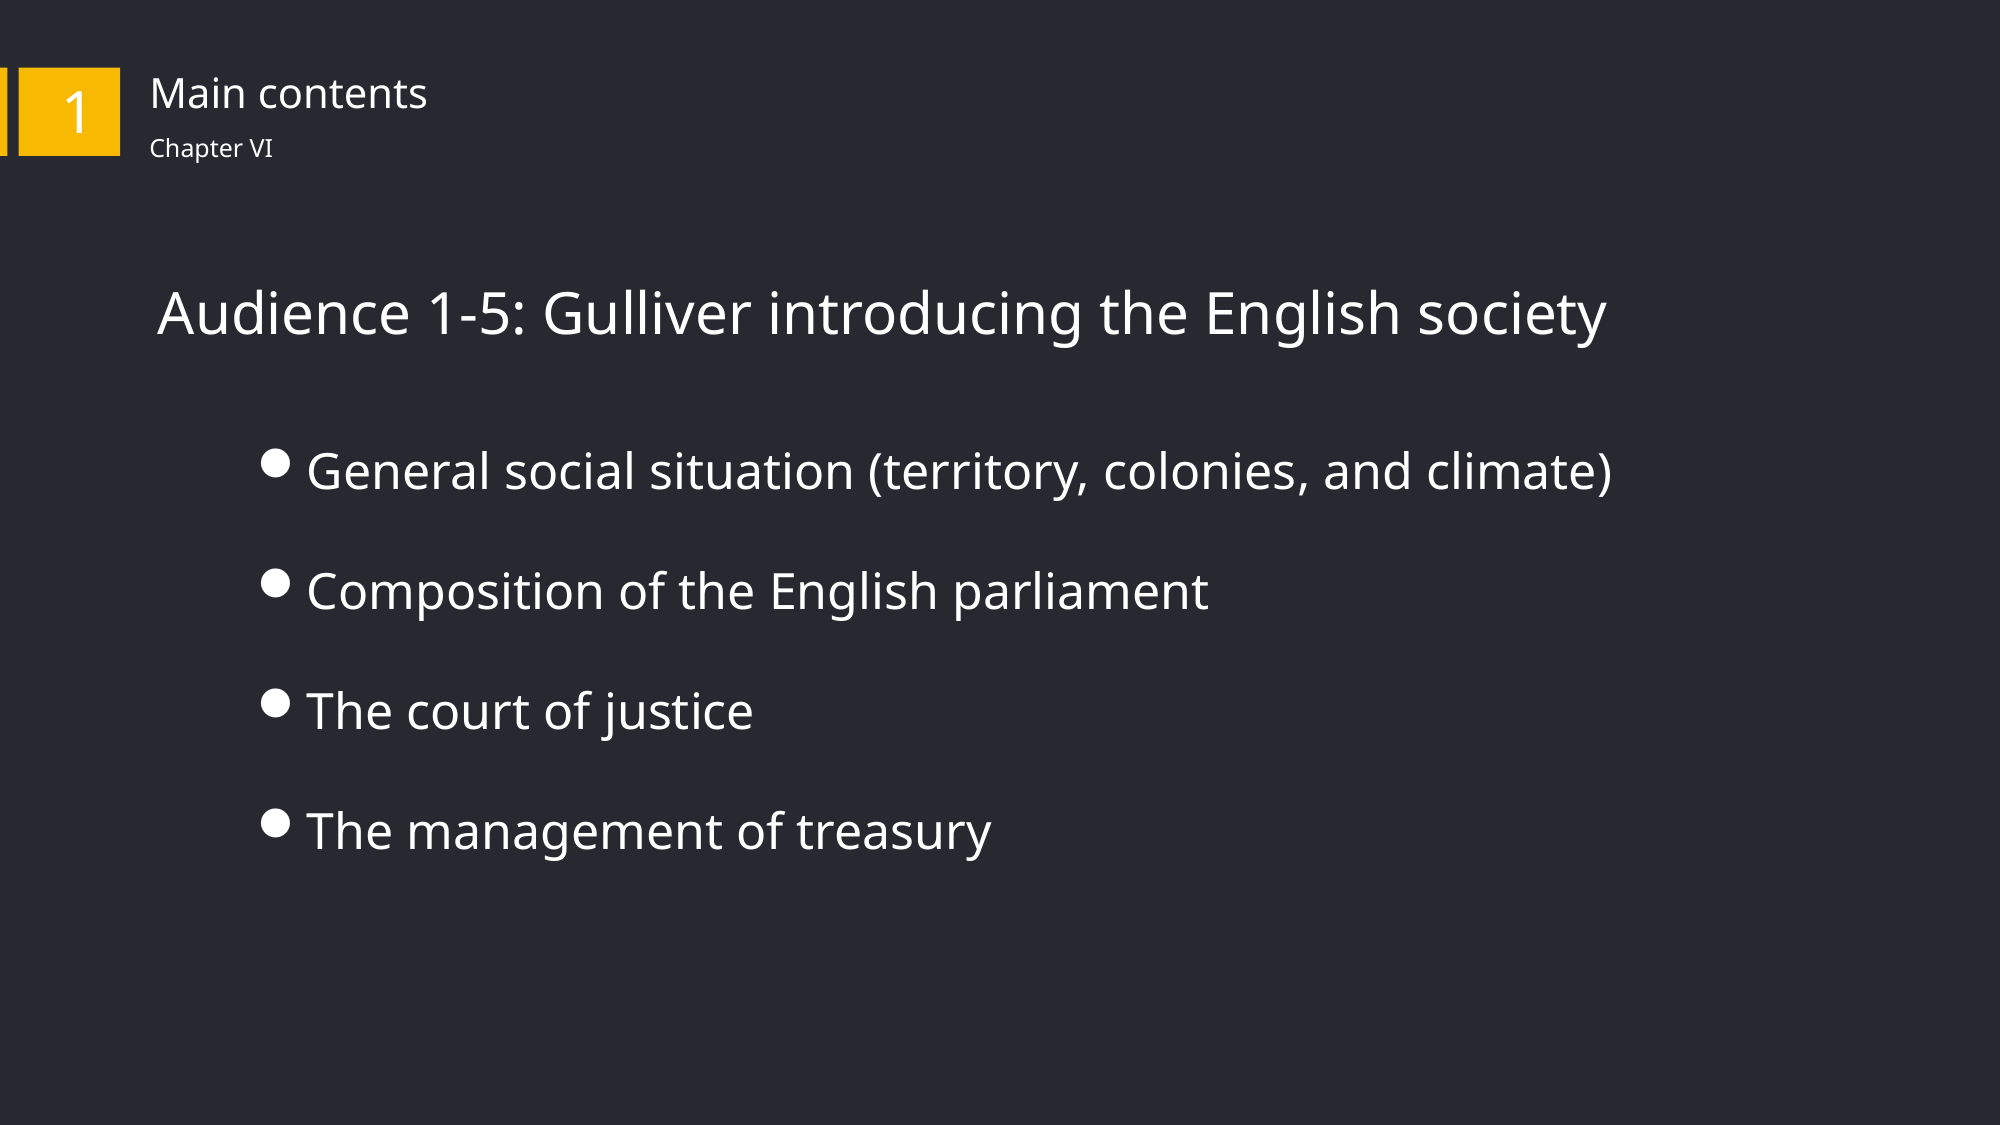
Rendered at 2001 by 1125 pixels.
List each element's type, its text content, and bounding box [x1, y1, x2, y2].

text_box Audience 1-5: Gulliver introducing the English society [143, 268, 1815, 354]
text_box Chapter VI [134, 125, 1135, 170]
text_box [18, 67, 121, 157]
text_box General social situation (territory, colonies, and climate) Composition of the English parliament The court of justice The management of treasury [242, 372, 1662, 868]
text_box 1 [47, 67, 92, 153]
text_box [0, 67, 8, 157]
text_box Main contents [134, 59, 729, 125]
